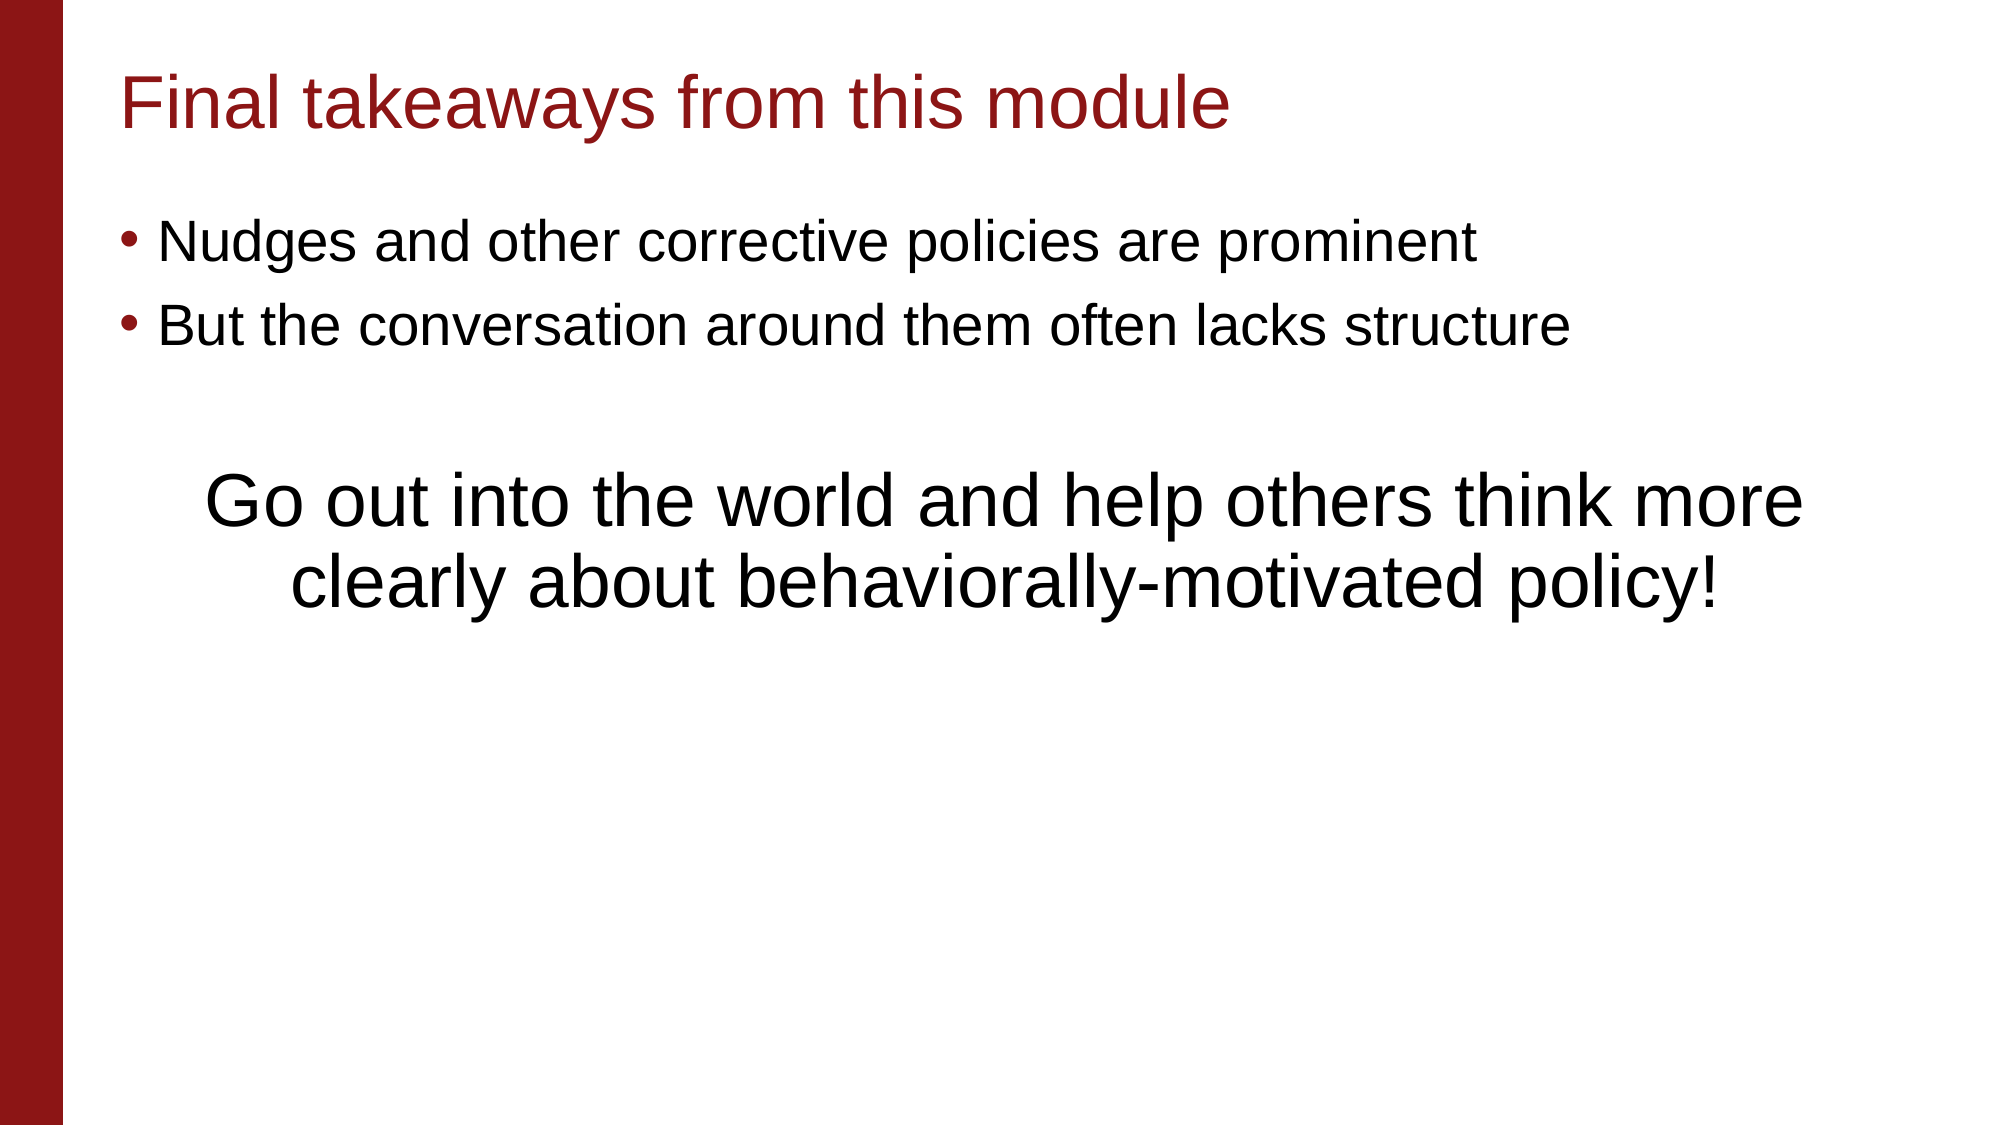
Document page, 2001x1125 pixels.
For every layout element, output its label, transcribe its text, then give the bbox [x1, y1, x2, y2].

list Nudges and other corrective policies are prominent But the conversation around them often lacks structure Go out into the world and help others think more clearly about behaviorally-motivated policy! [104, 203, 1907, 1090]
title Final takeaways from this module [104, 56, 1907, 157]
